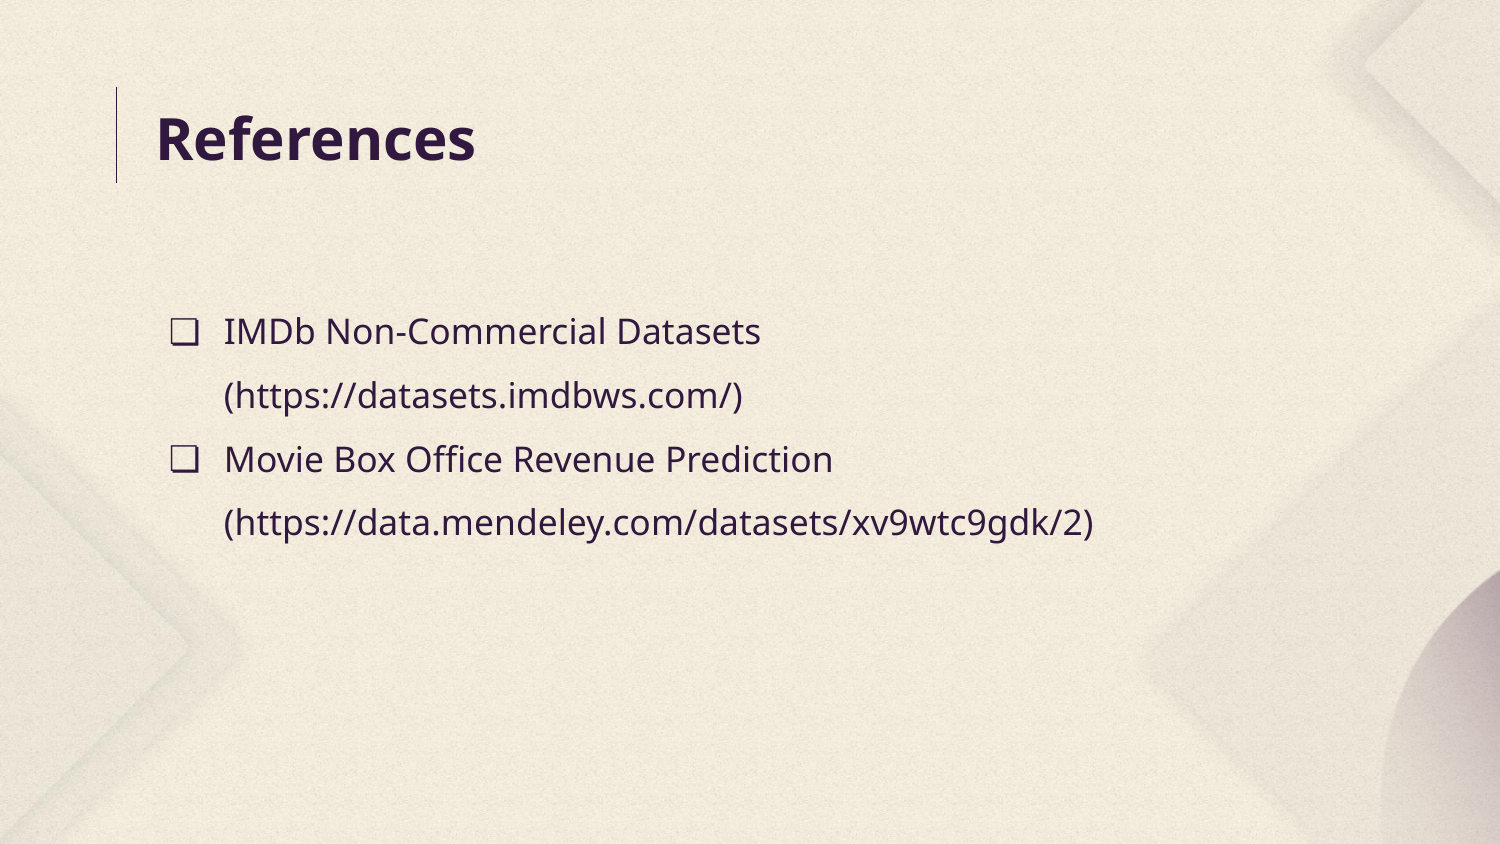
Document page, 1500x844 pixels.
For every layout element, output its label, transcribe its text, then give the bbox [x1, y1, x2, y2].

picture [0, 0, 1500, 844]
title References [140, 87, 1407, 182]
text_box IMDb Non-Commercial Datasets (https://datasets.imdbws.com/) Movie Box Office Revenue Prediction (https://data.mendeley.com/datasets/xv9wtc9gdk/2) [133, 272, 1150, 675]
